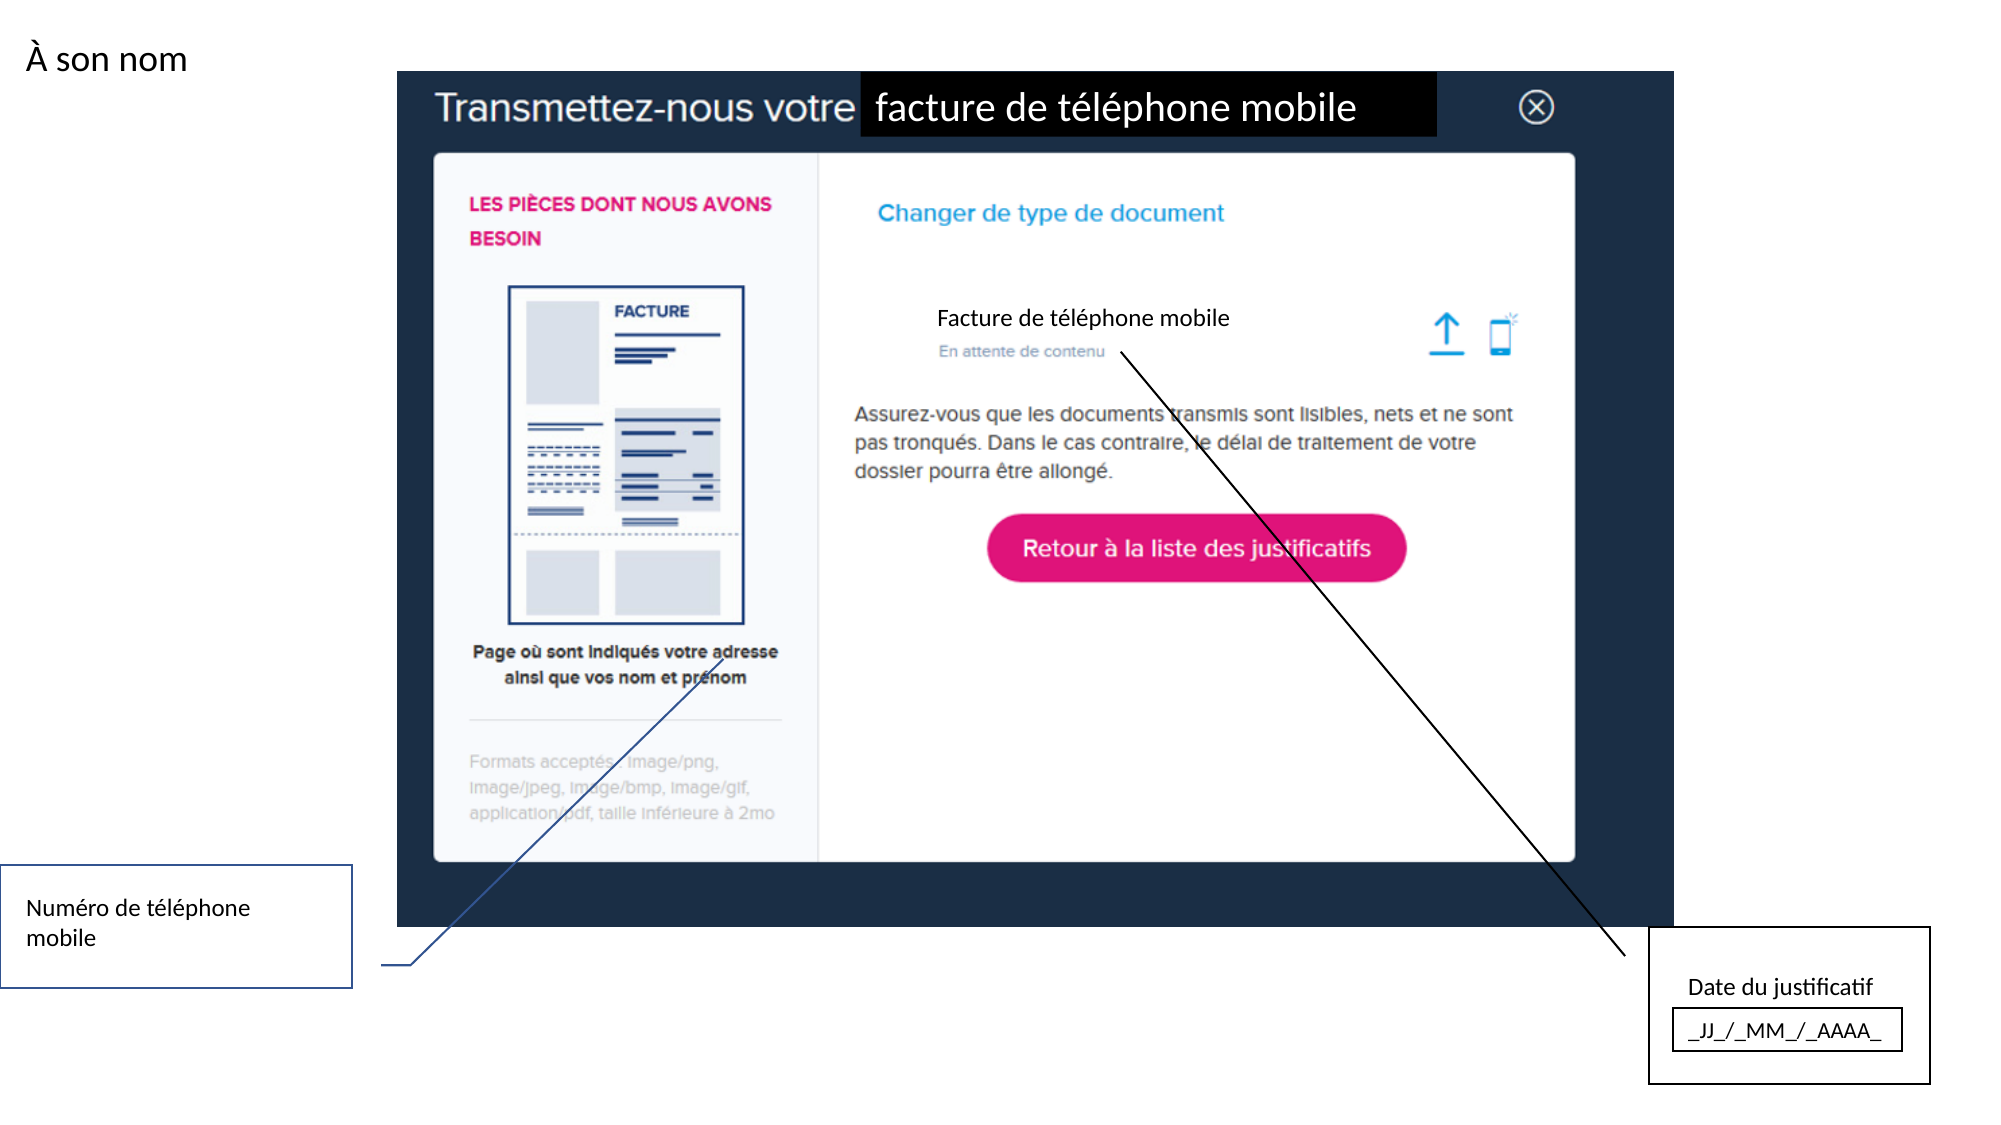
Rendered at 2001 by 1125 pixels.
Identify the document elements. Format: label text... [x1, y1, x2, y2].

text_box Date du justificatif [1673, 963, 1901, 1008]
text_box [0, 864, 353, 989]
text_box [1599, 927, 1626, 957]
picture [397, 71, 1674, 927]
text_box [1648, 926, 1931, 1085]
text_box À son nom [11, 26, 352, 87]
text_box _JJ_/_MM_/_AAAA_ [1672, 1007, 1903, 1052]
text_box [381, 927, 452, 967]
text_box Numéro de téléphone mobile [11, 884, 327, 960]
